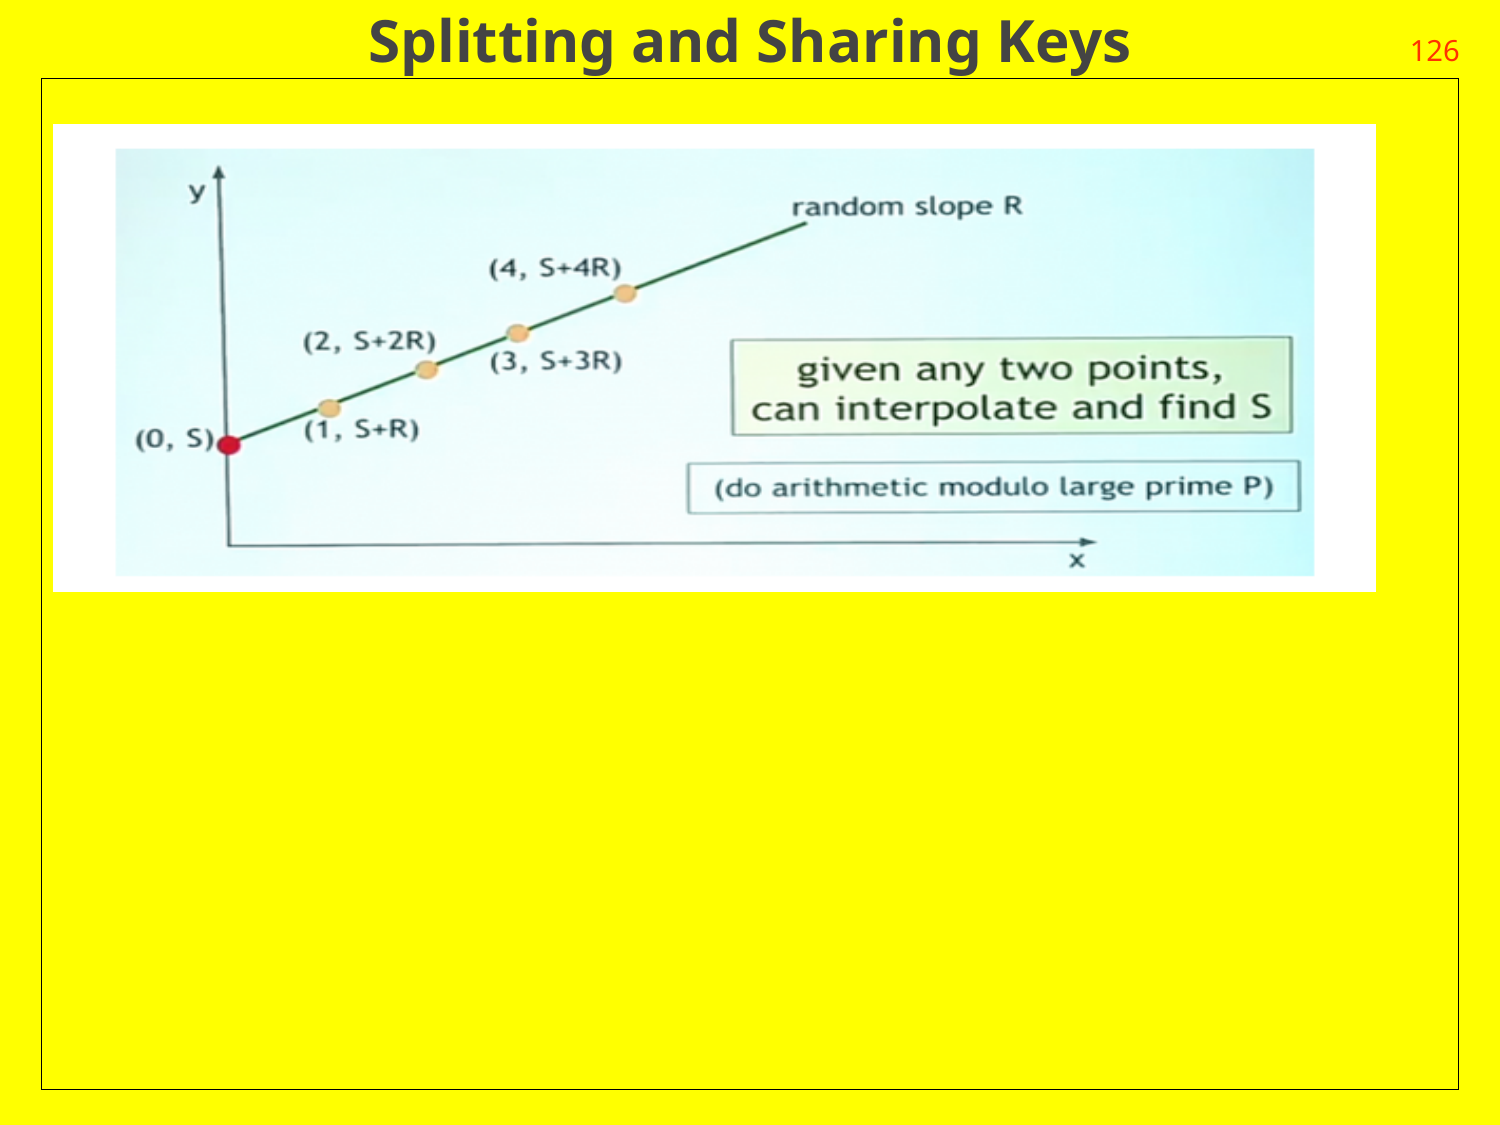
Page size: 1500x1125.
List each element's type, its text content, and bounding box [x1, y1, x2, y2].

title Splitting and Sharing Keys [75, 0, 1425, 78]
picture [52, 124, 1377, 592]
text_box [41, 78, 1459, 1090]
slide_number 126 [1124, 24, 1476, 104]
